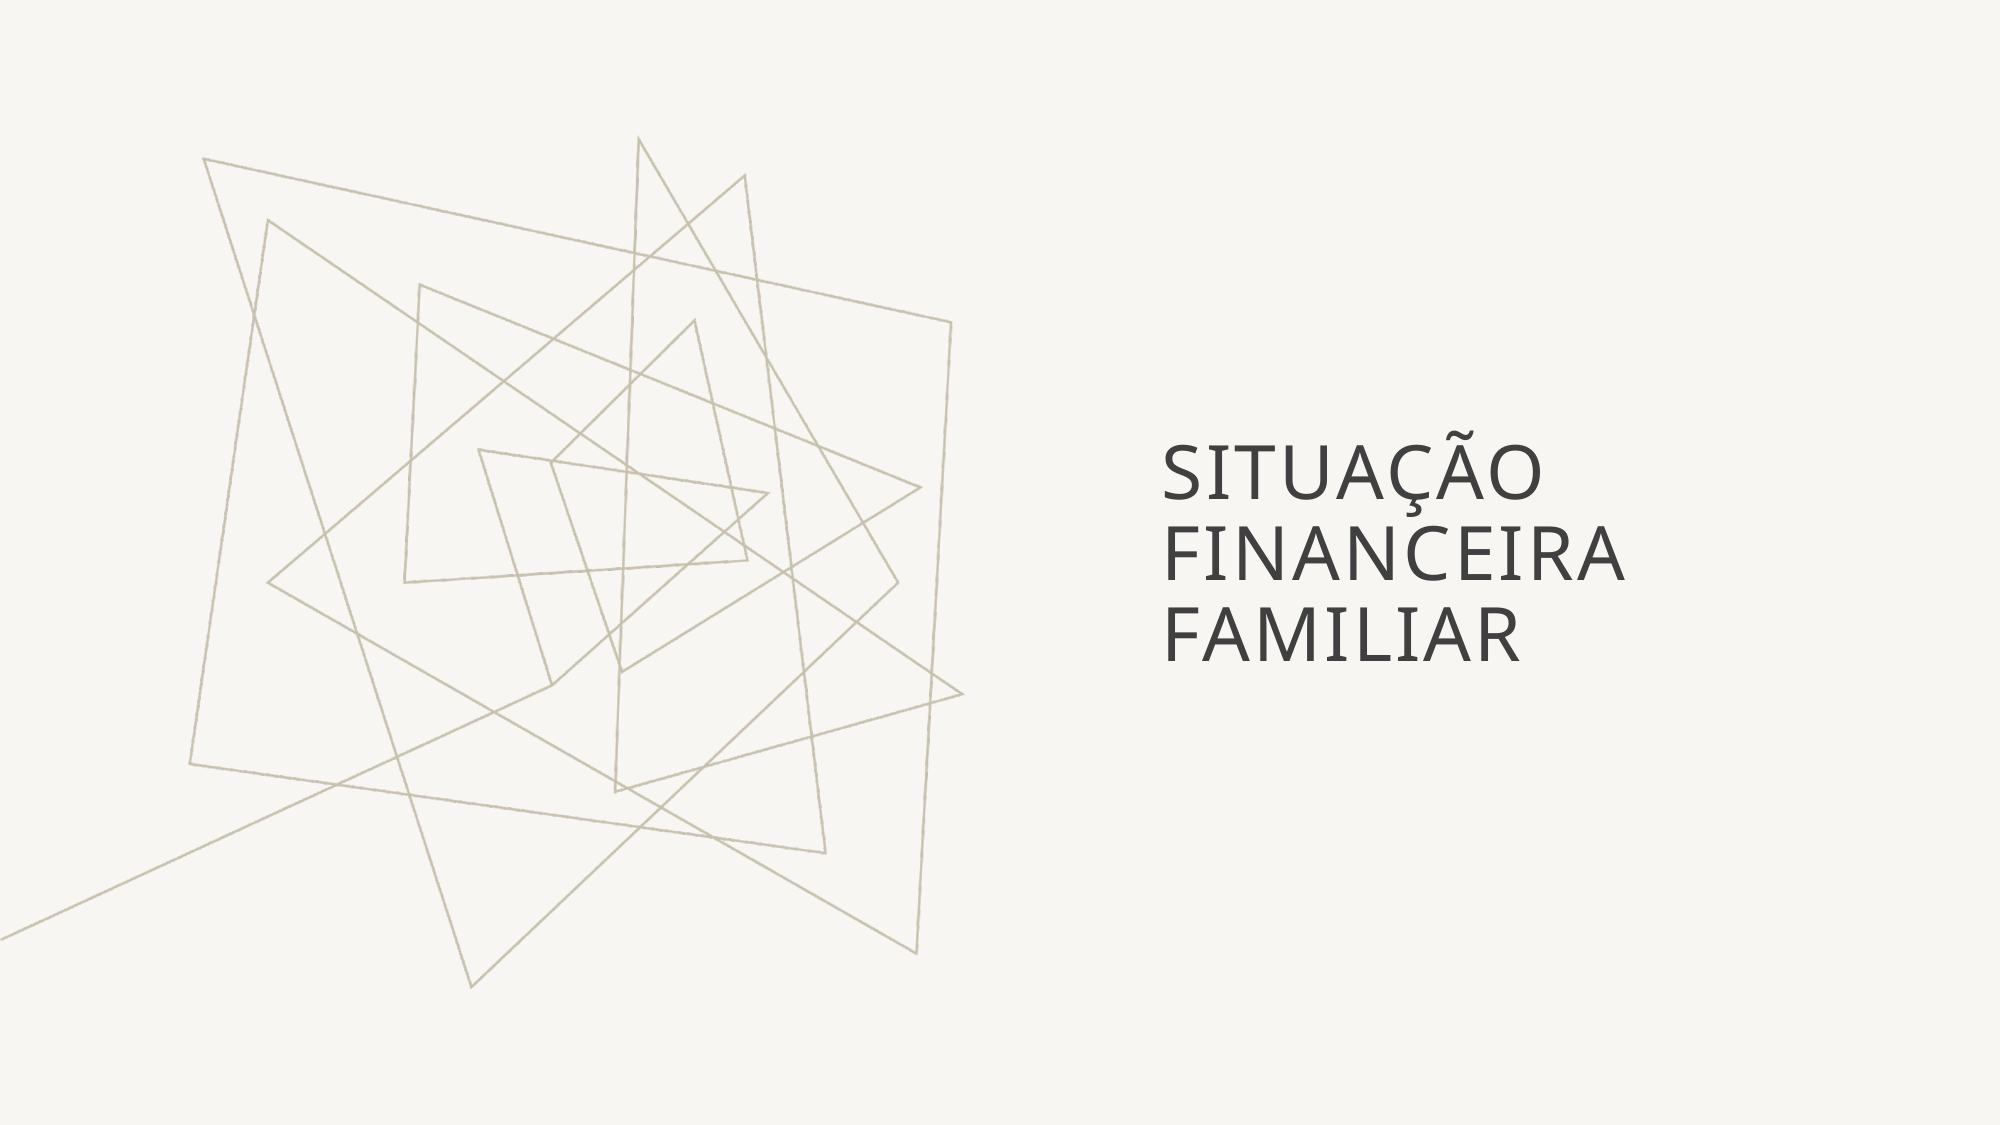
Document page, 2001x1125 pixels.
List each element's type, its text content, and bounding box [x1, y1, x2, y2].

title Situação Financeira familiar [1146, 332, 1833, 780]
picture [0, 135, 965, 989]
